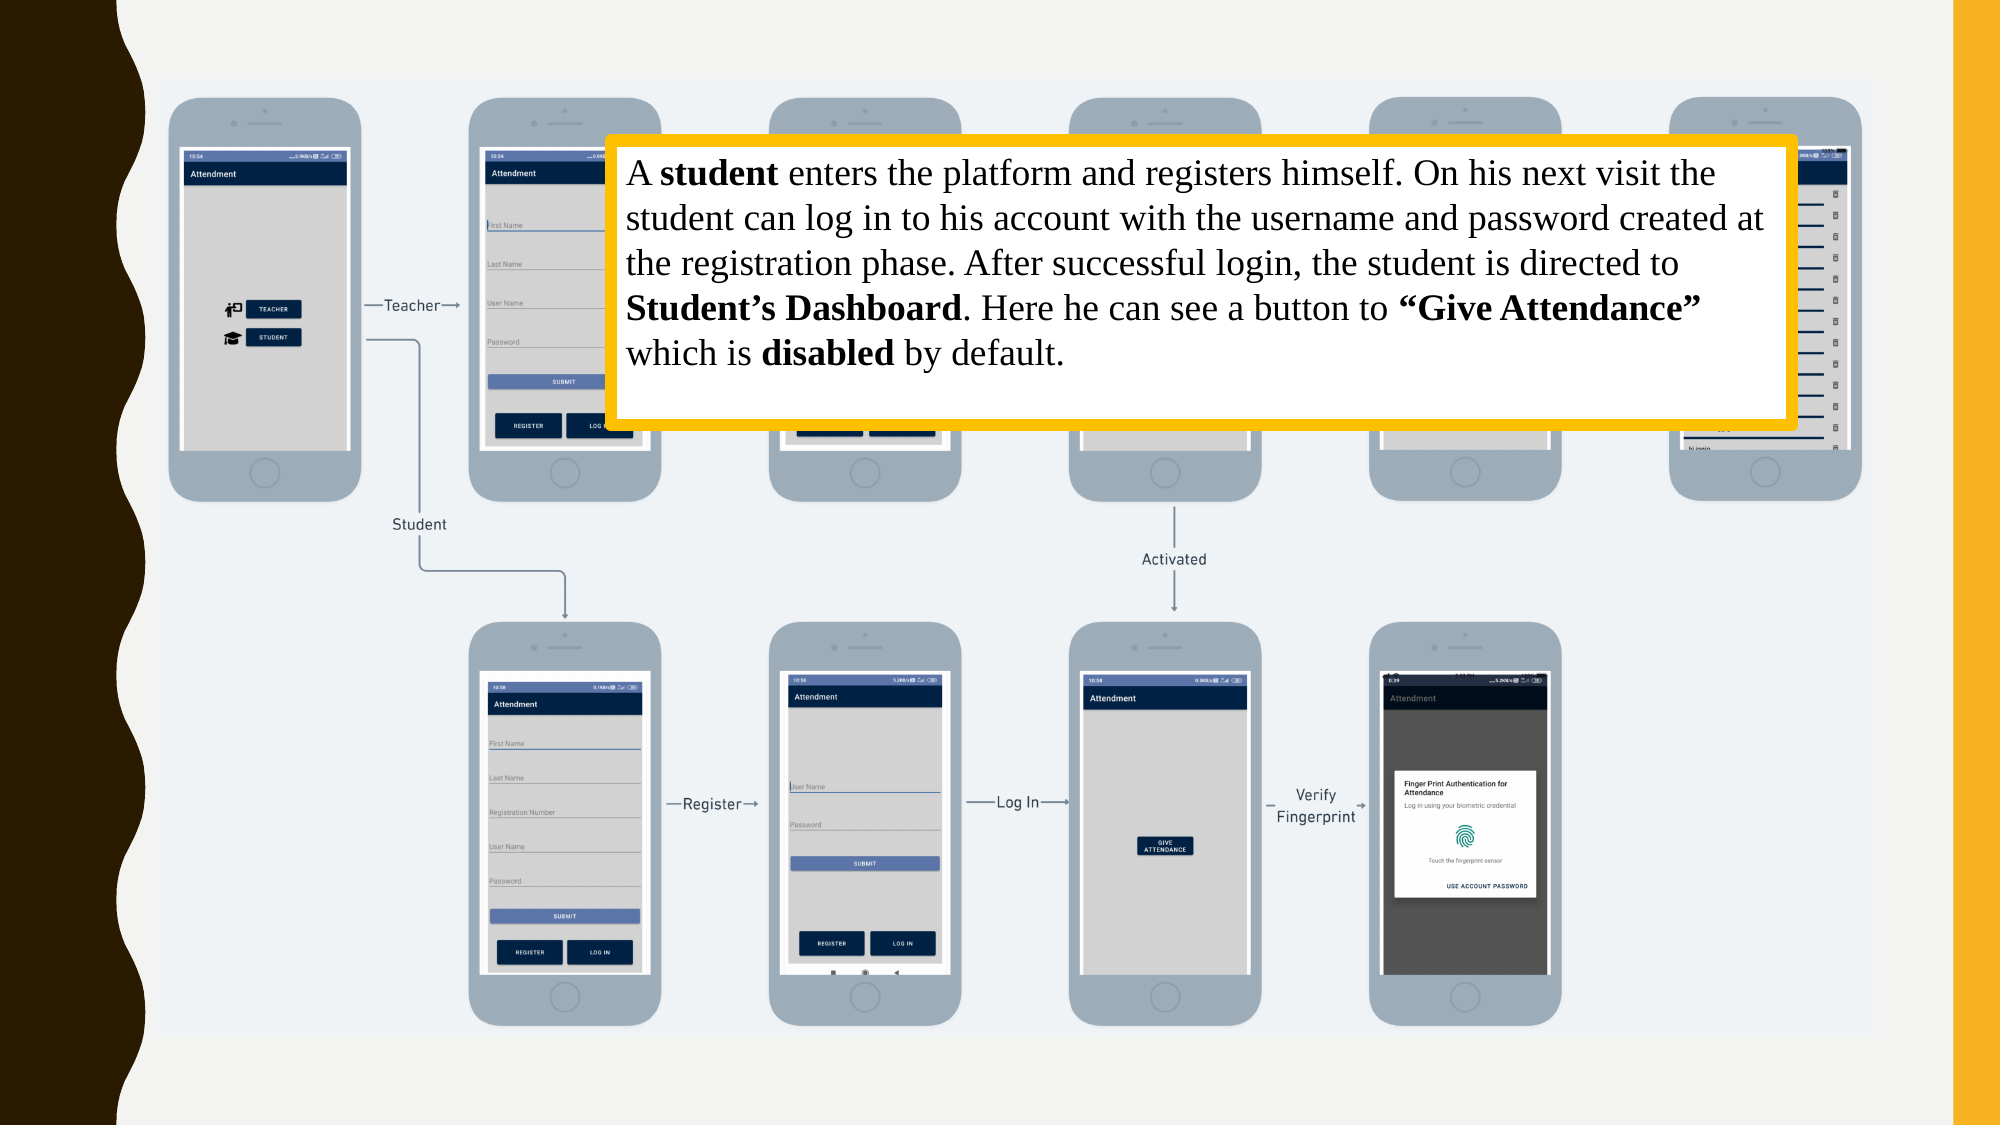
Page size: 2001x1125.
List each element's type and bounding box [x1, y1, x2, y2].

picture [157, 78, 1873, 1037]
